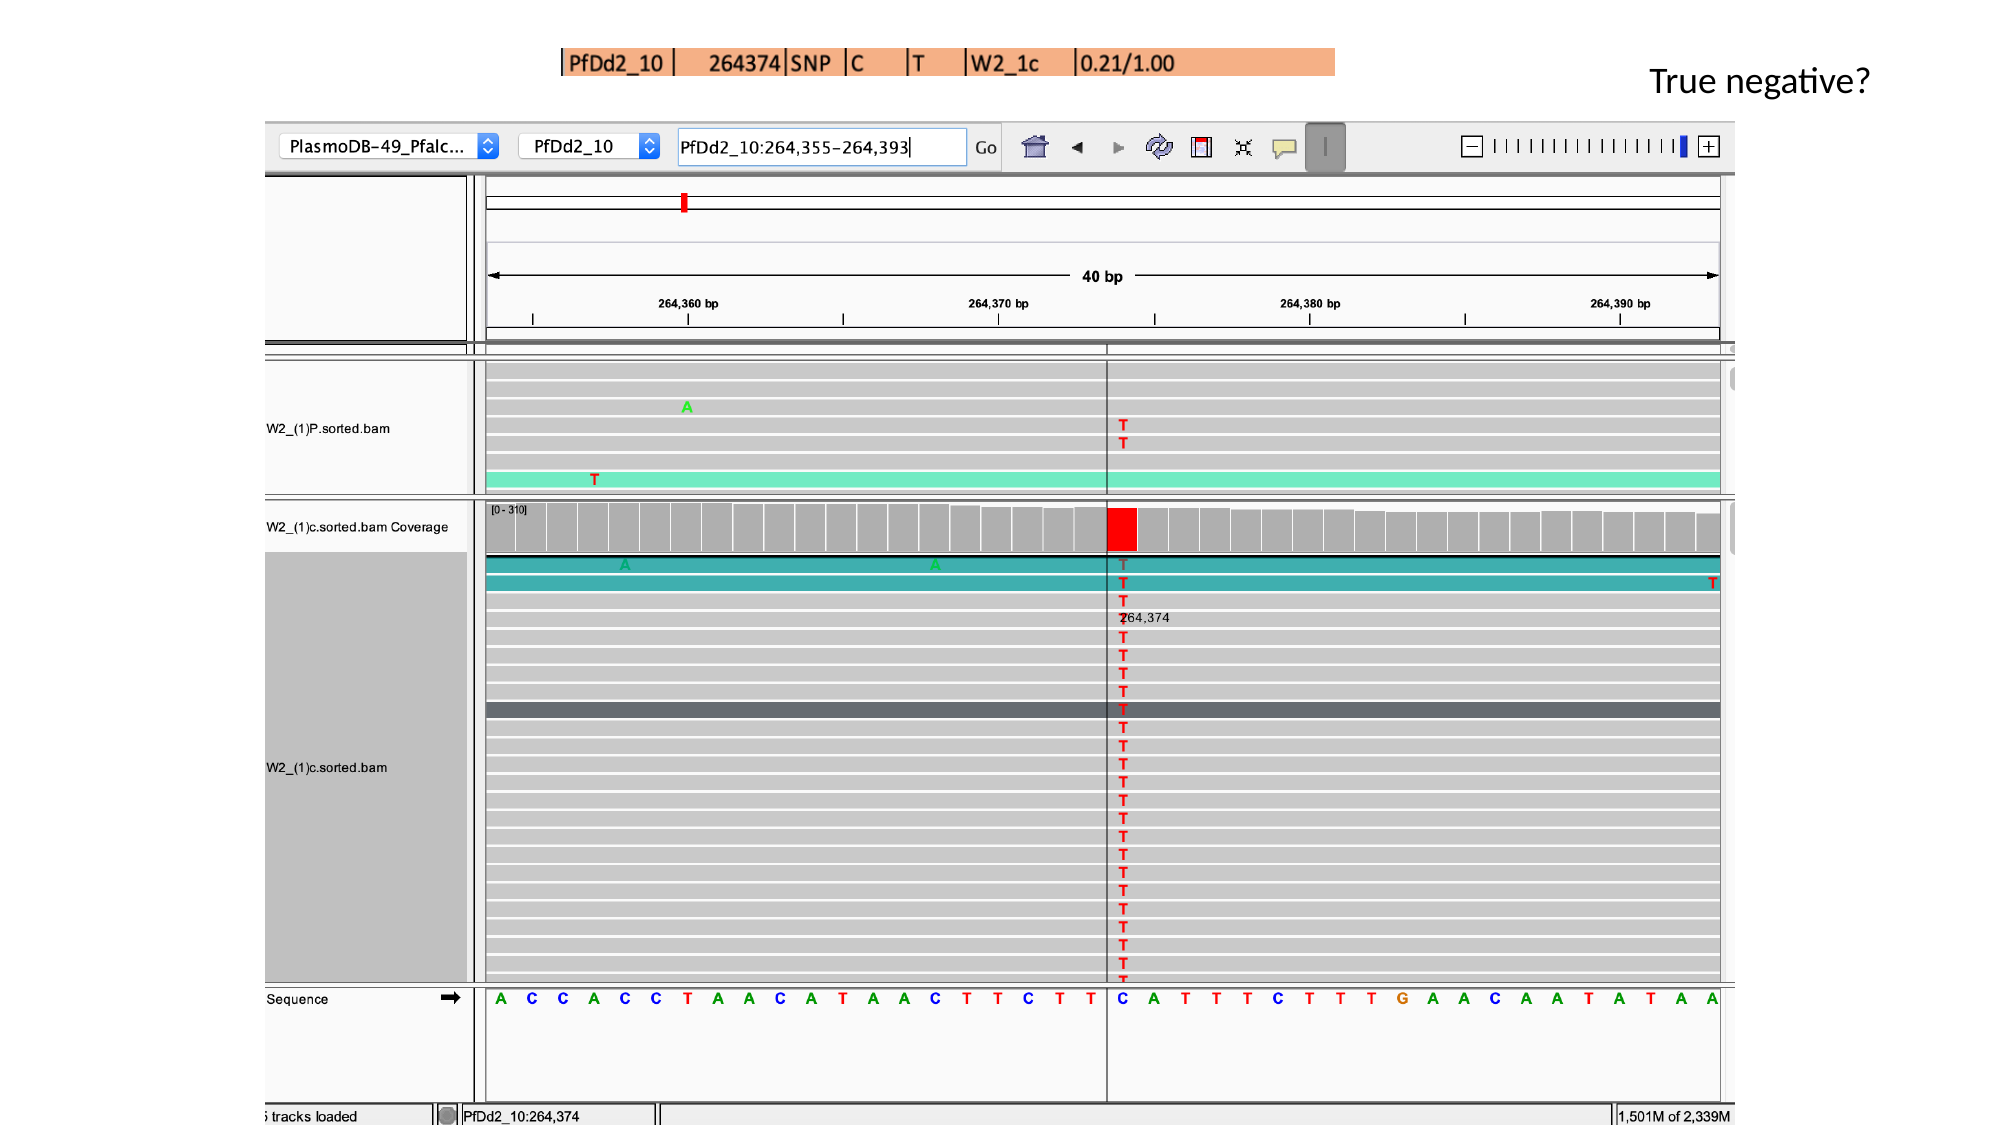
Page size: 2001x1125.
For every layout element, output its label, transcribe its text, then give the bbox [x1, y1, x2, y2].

text_box True negative? [1634, 48, 1909, 109]
picture [561, 48, 1335, 77]
picture [265, 121, 1735, 1125]
